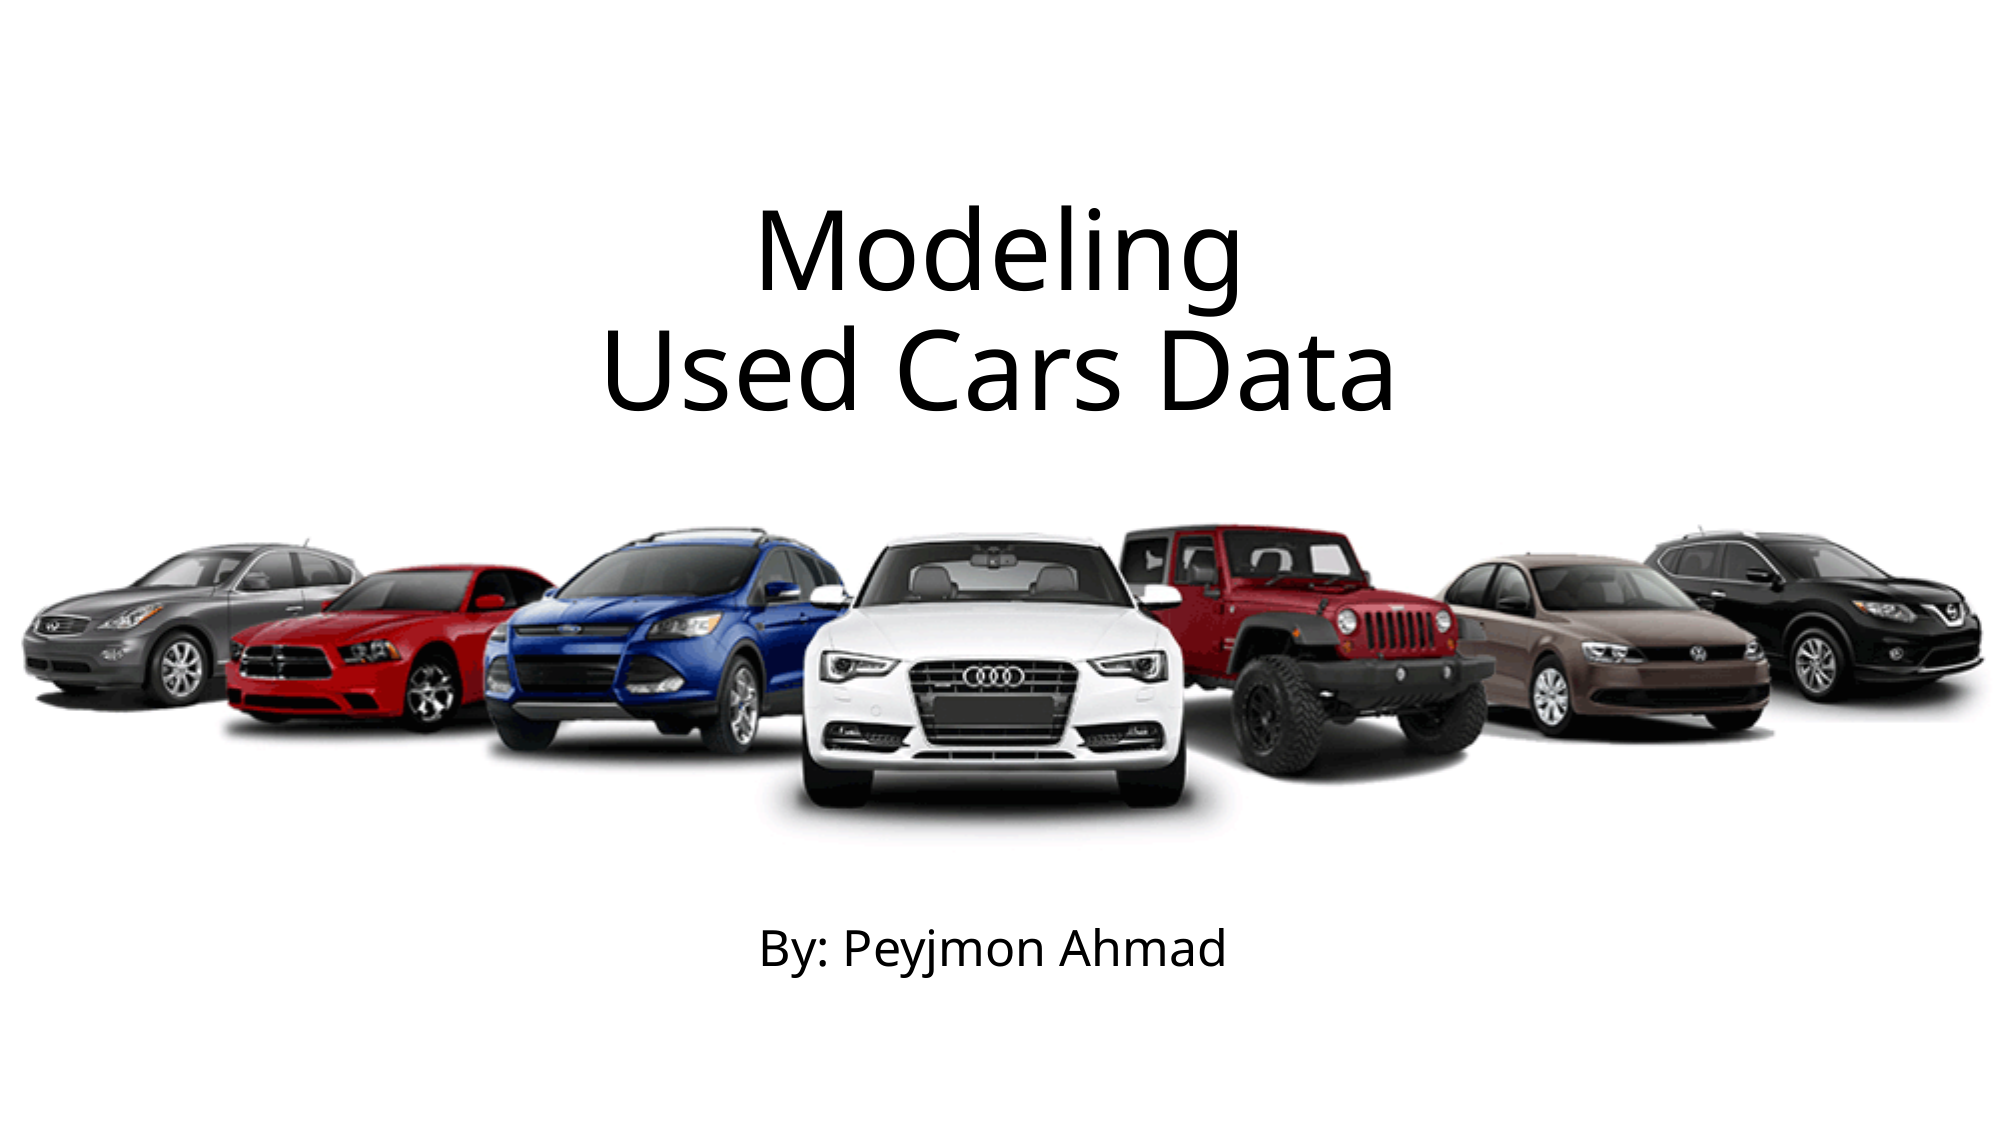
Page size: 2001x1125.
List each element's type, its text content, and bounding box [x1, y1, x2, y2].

picture [0, 447, 2000, 887]
title Modeling Used Cars Data [249, 184, 1750, 447]
subtitle By: Peyjmon Ahmad [249, 915, 1750, 1125]
